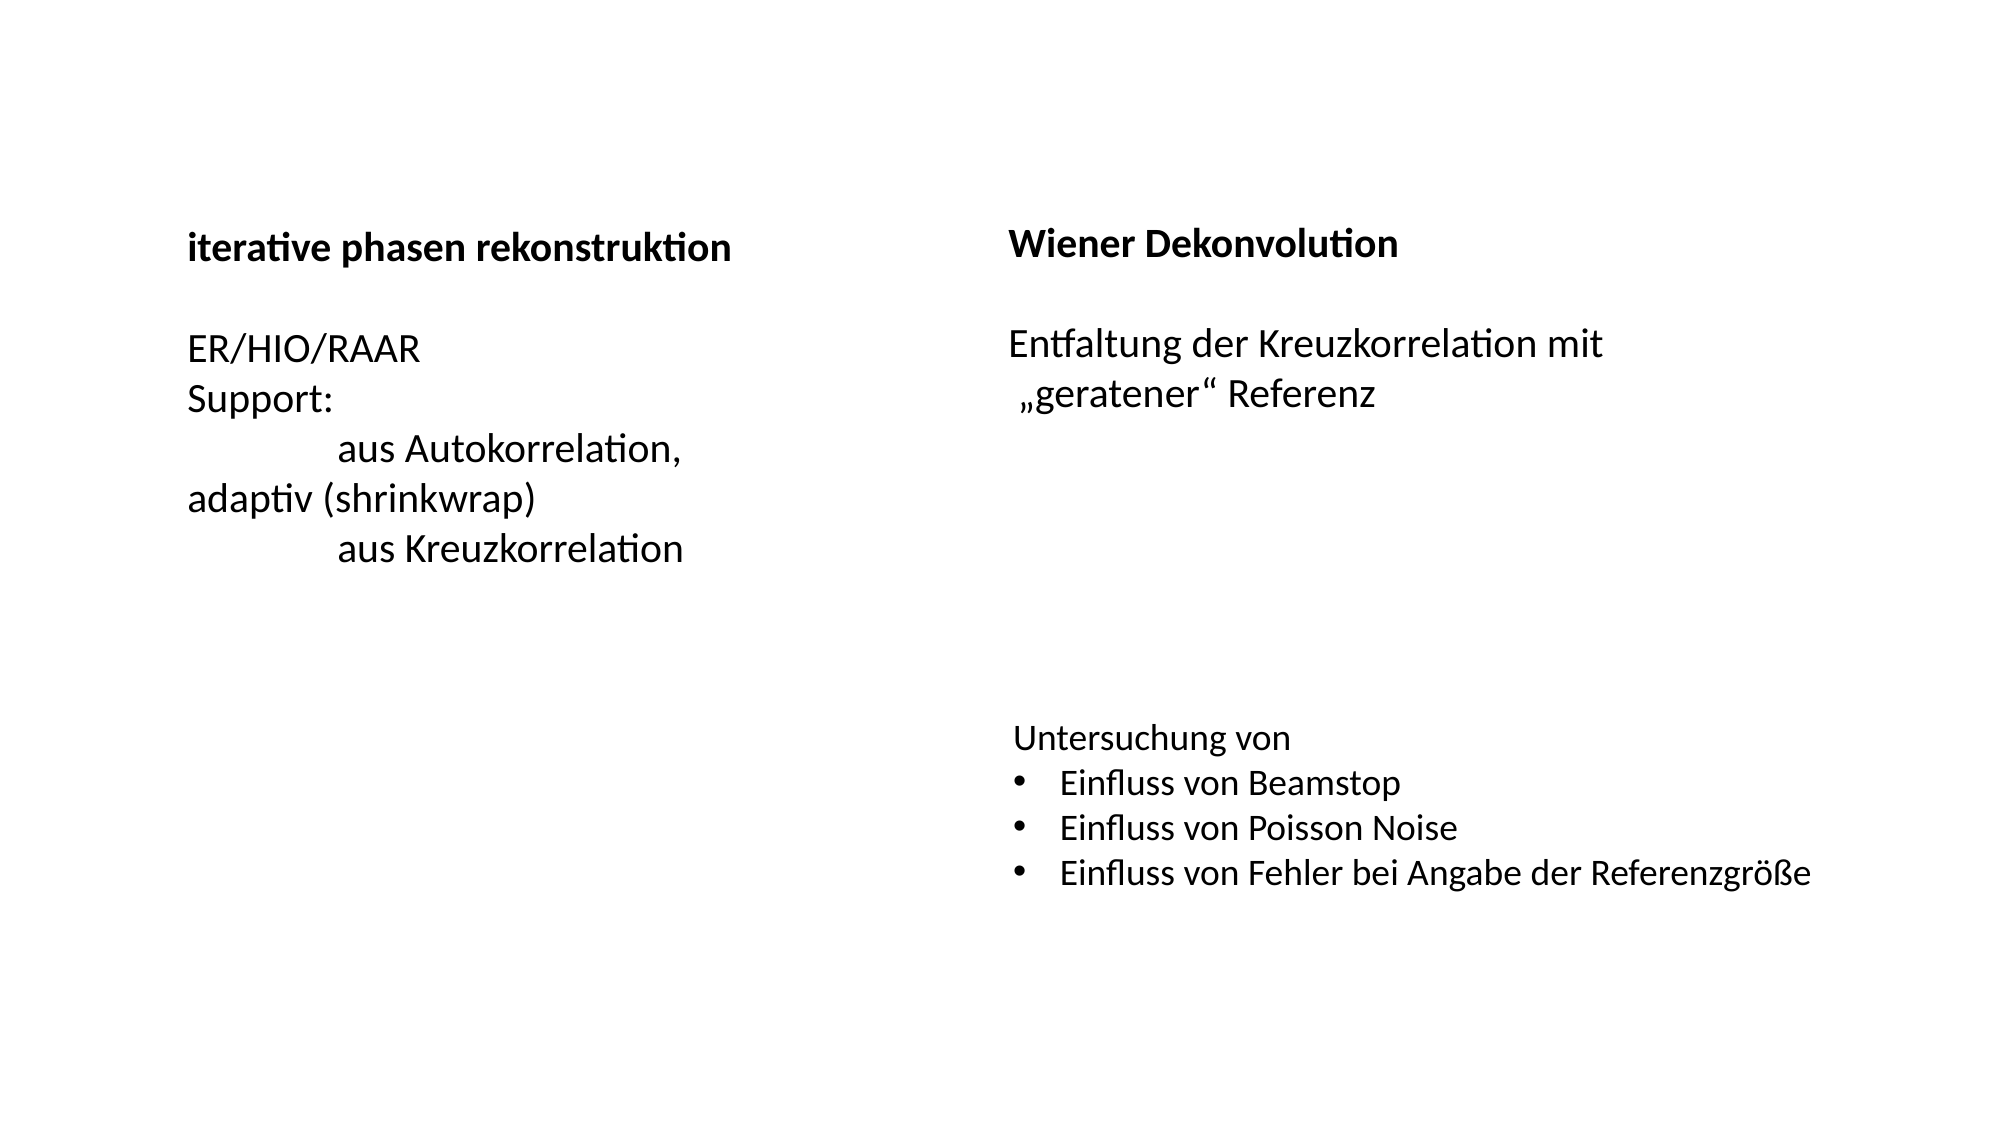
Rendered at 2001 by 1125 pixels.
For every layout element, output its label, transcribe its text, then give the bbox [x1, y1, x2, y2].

text_box Untersuchung von Einfluss von Beamstop Einfluss von Poisson Noise Einfluss von Fehler bei Angabe der Referenzgröße [998, 705, 1828, 901]
text_box Wiener Dekonvolution Entfaltung der Kreuzkorrelation mit „geratener“ Referenz [993, 207, 1683, 423]
text_box iterative phasen rekonstruktion ER/HIO/RAAR Support: aus Autokorrelation, adaptiv (shrinkwrap) aus Kreuzkorrelation [172, 212, 840, 578]
